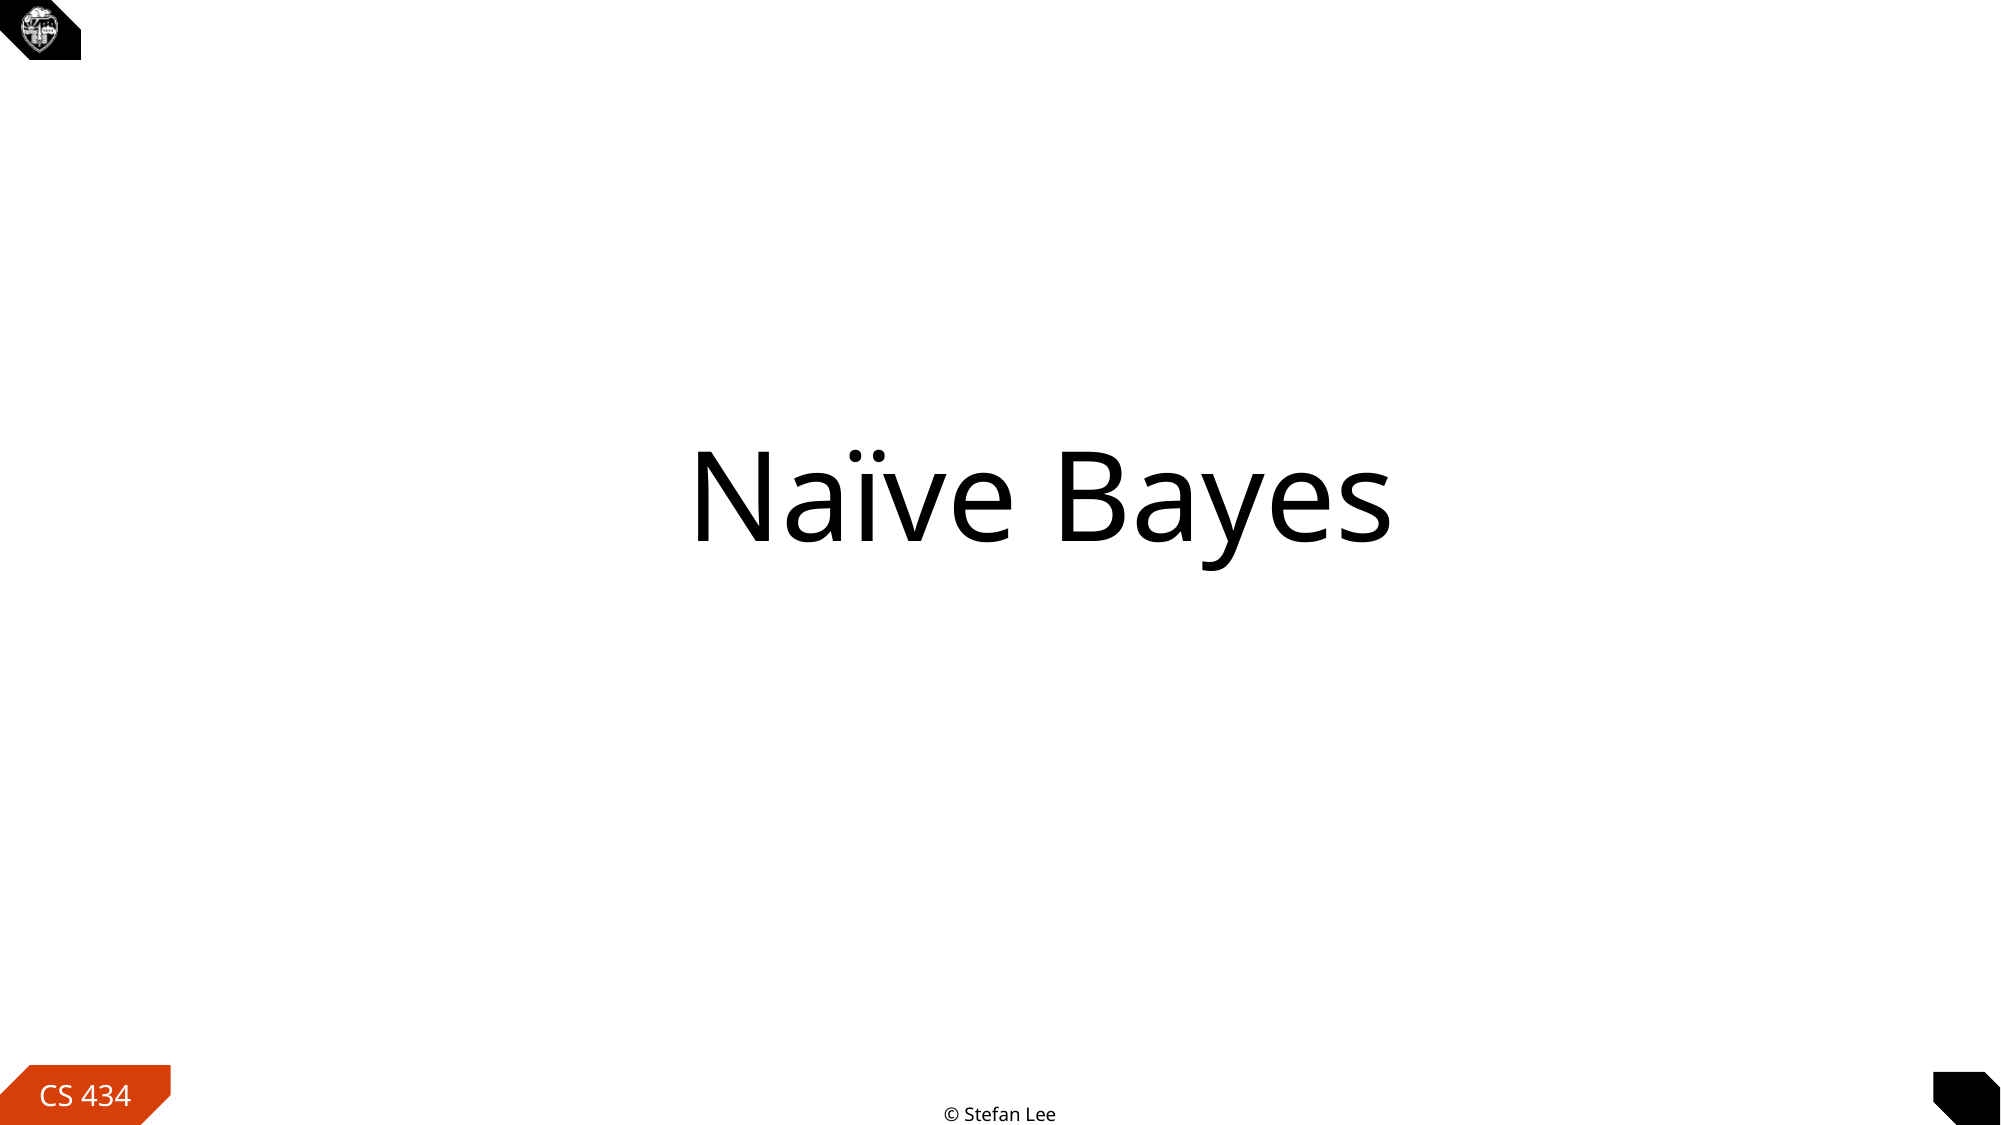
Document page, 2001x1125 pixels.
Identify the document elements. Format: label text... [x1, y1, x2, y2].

picture [21, 6, 60, 54]
title Naïve Bayes [249, 184, 1750, 576]
